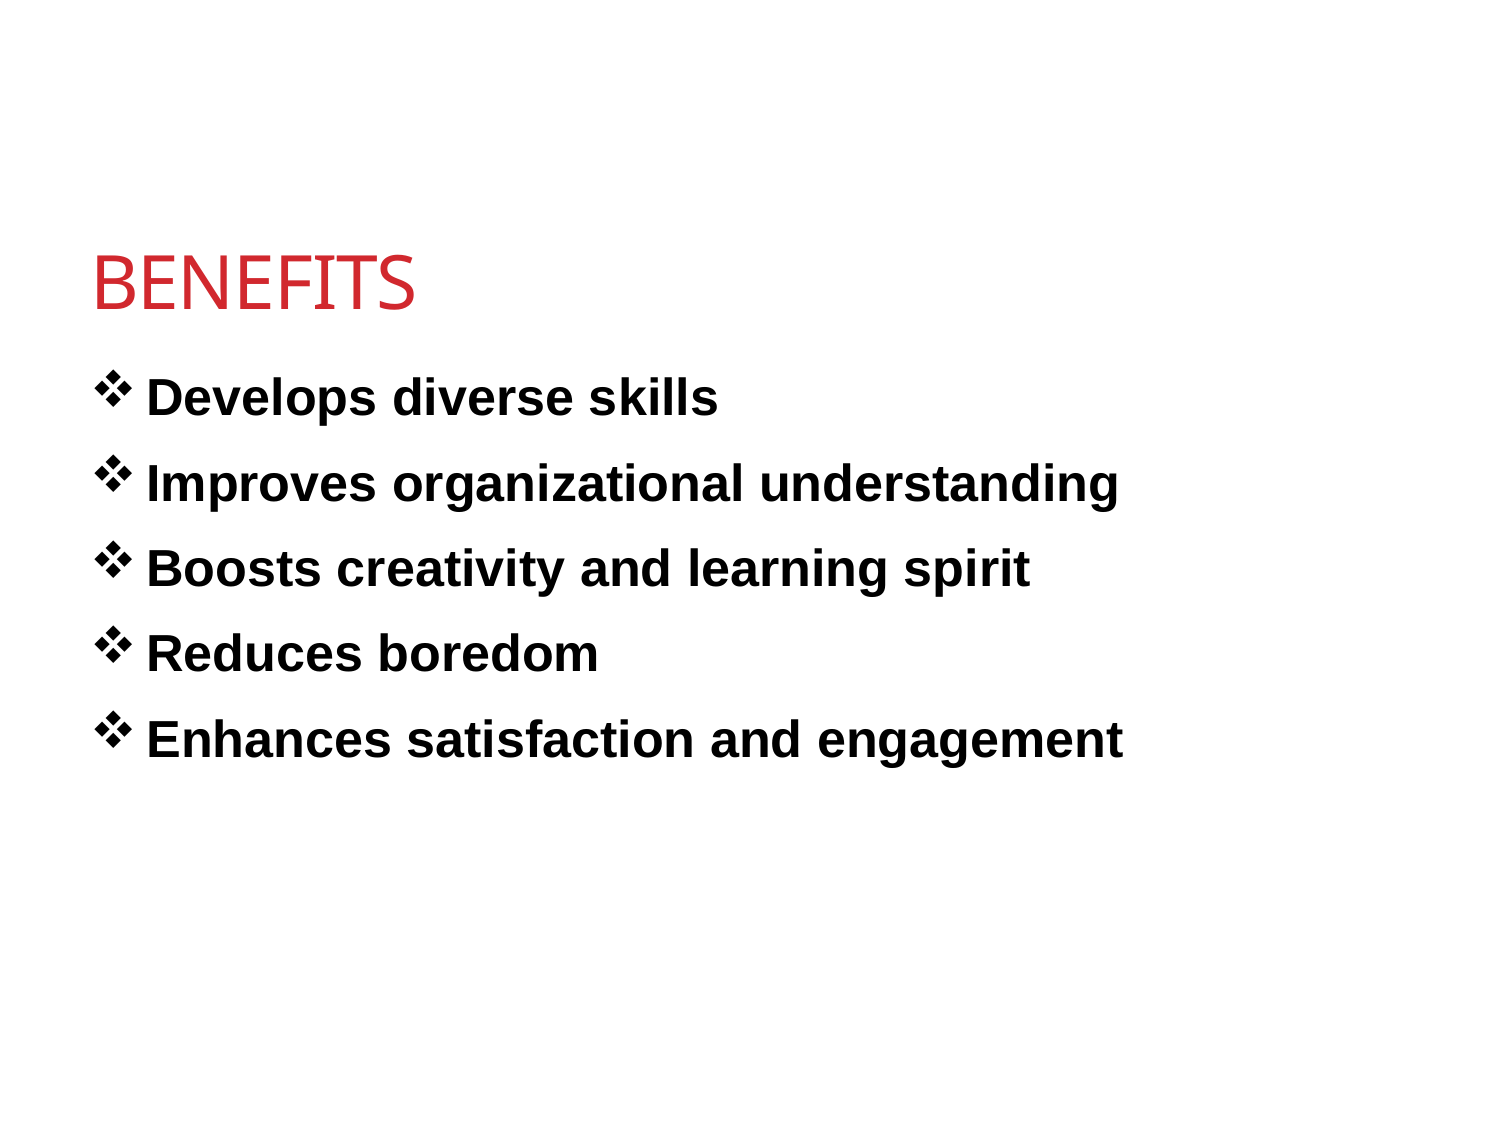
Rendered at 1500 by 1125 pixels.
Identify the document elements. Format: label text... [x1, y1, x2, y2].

list Develops diverse skills Improves organizational understanding Boosts creativity and learning spirit Reduces boredom Enhances satisfaction and engagement [75, 356, 1325, 1005]
title Benefits [75, 107, 1325, 333]
